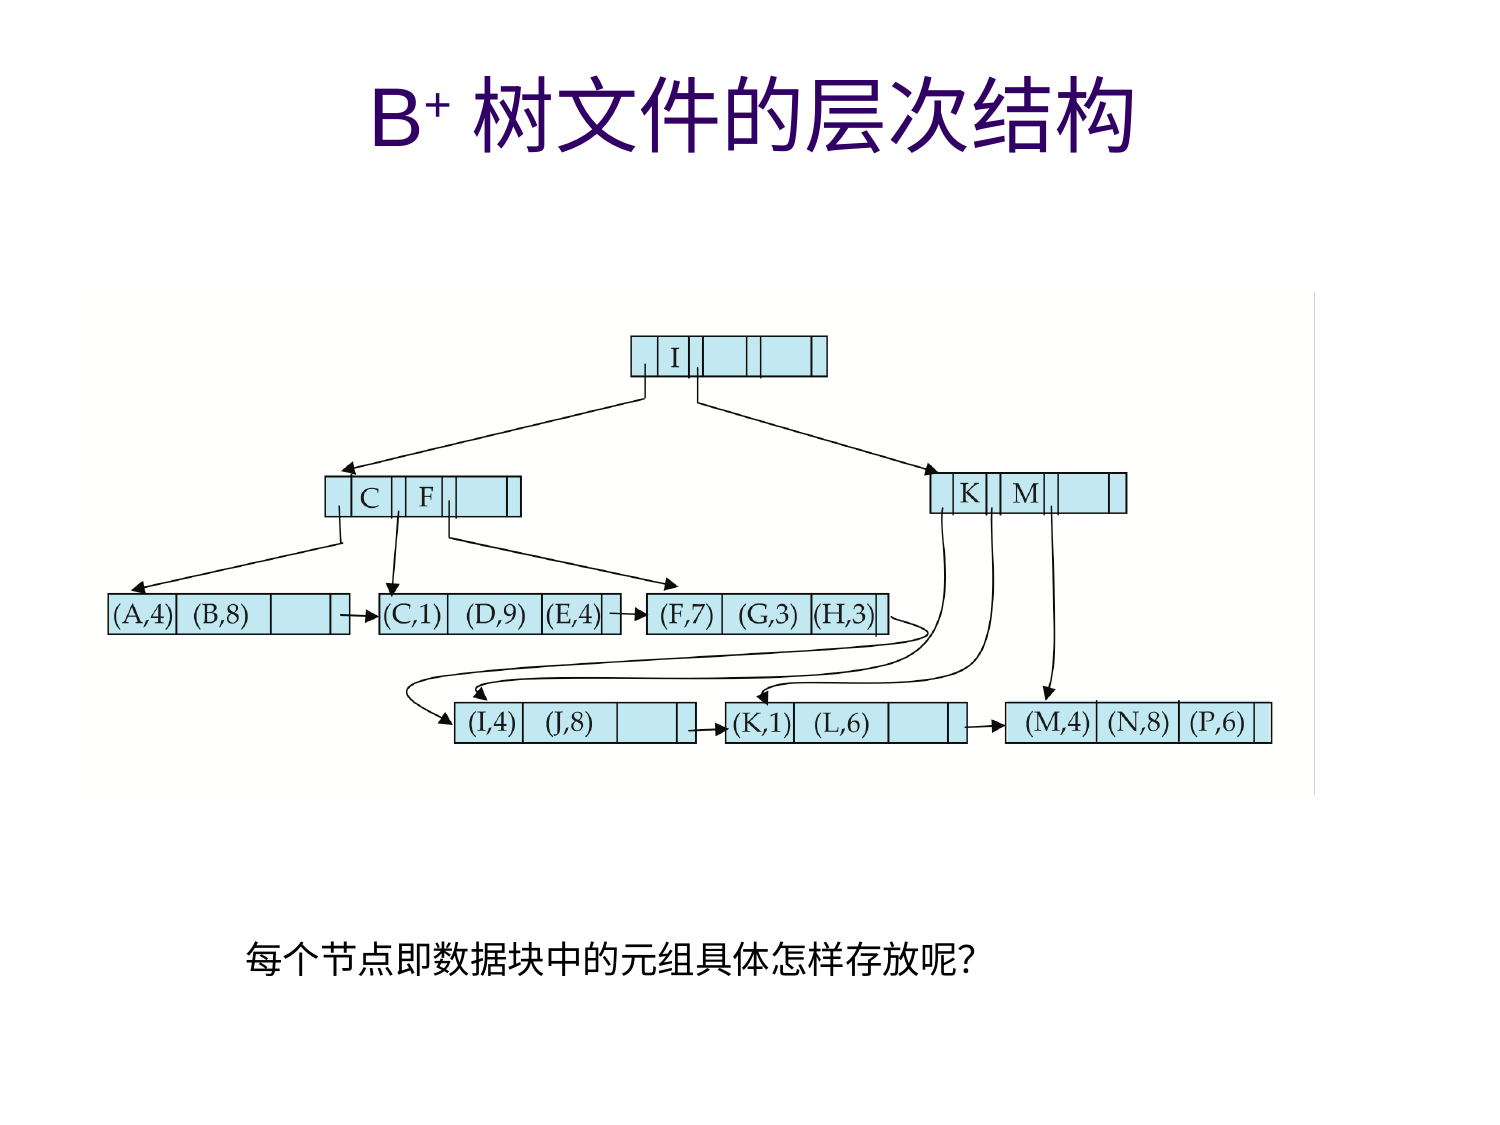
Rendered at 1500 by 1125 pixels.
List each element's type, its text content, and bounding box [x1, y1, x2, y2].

title B+树文件的层次结构 [0, 18, 1500, 207]
picture [74, 290, 1316, 795]
text_box 每个节点即数据块中的元组具体怎样存放呢？ [230, 928, 1011, 989]
